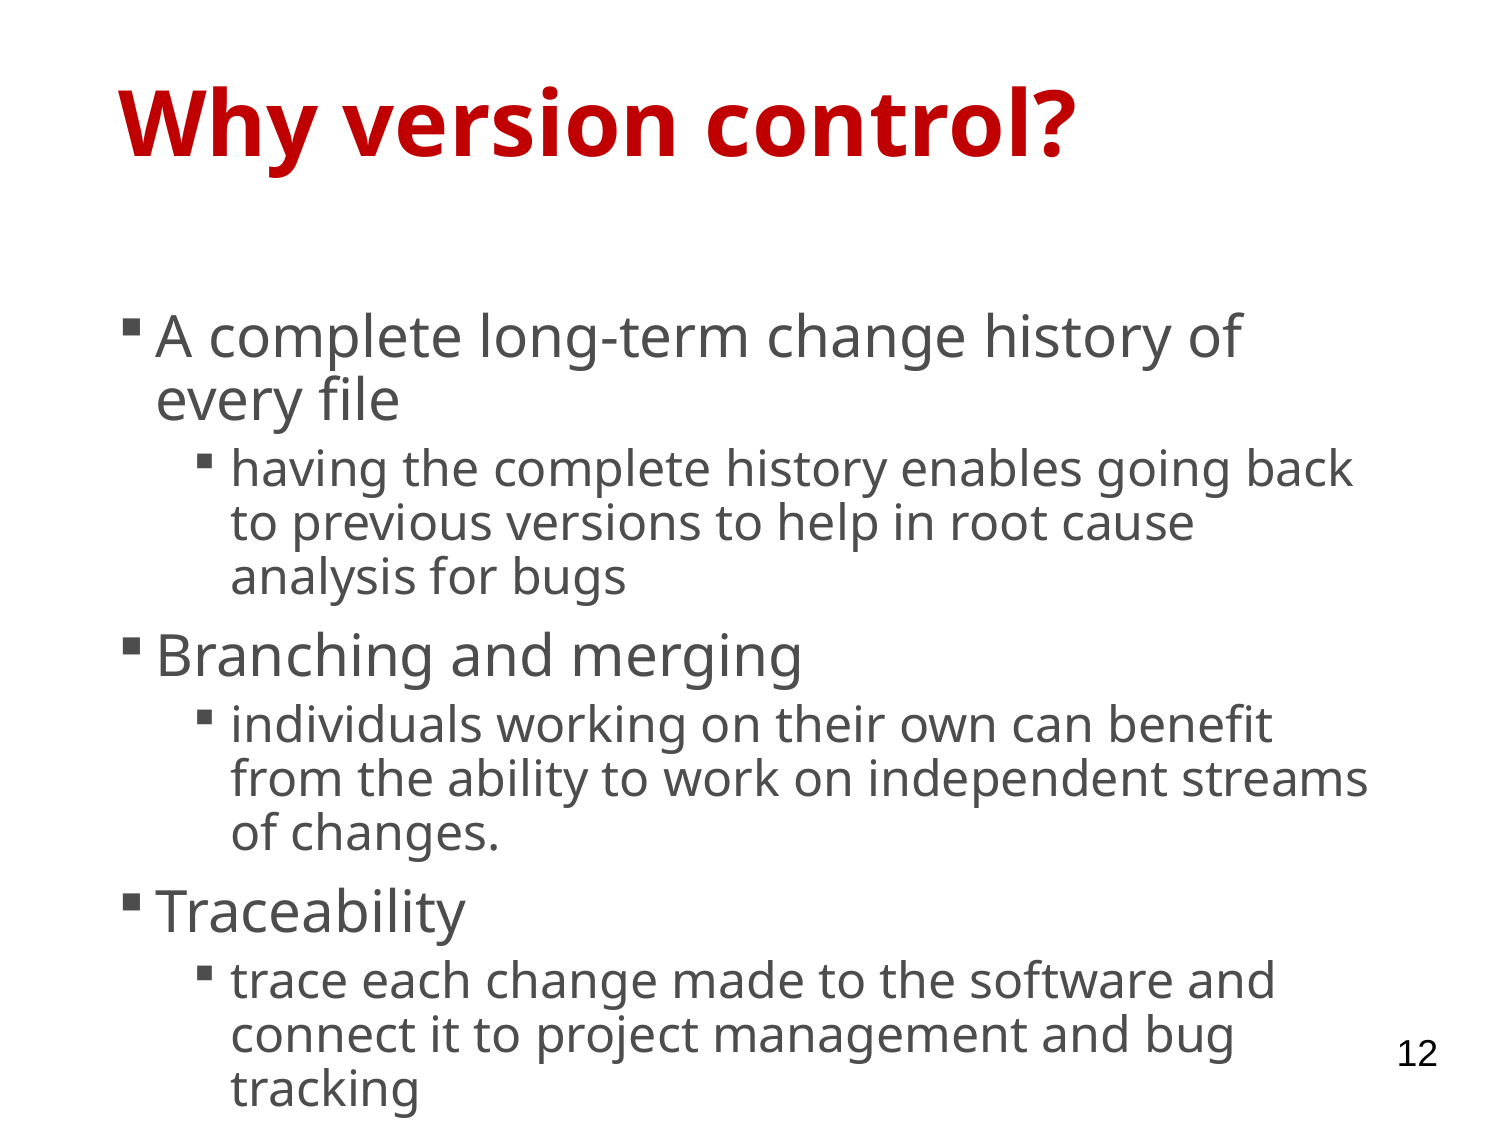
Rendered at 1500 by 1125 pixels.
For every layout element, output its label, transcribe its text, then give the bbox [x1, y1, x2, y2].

title Why version control? [0, 0, 1500, 255]
slide_number 12 [1276, 1000, 1454, 1103]
list A complete long-term change history of every file having the complete history enables going back to previous versions to help in root cause analysis for bugs Branching and merging individuals working on their own can benefit from the ability to work on independent streams of changes. Traceability trace each change made to the software and connect it to project management and bug tracking [103, 299, 1397, 1014]
